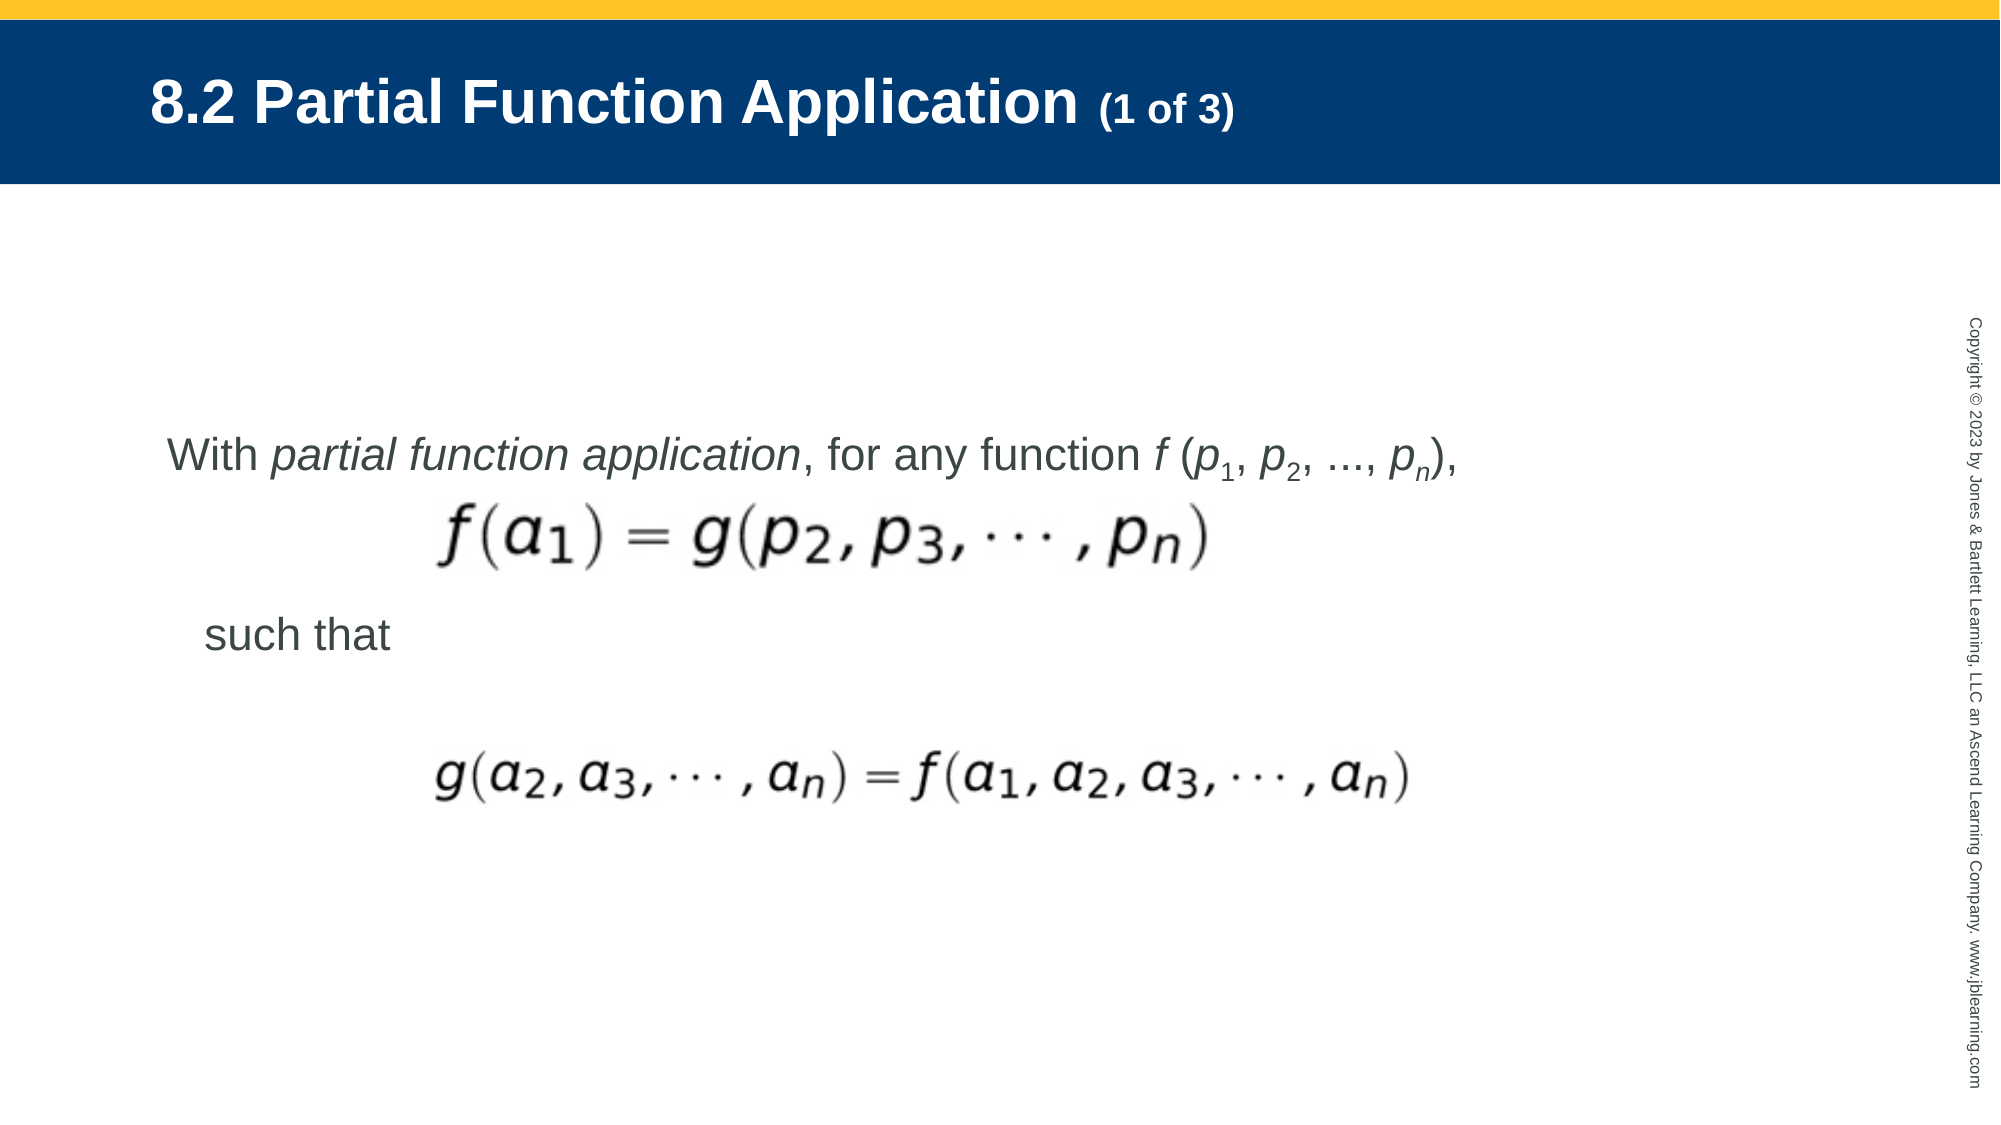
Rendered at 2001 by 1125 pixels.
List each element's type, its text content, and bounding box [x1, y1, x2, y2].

picture [434, 749, 1412, 809]
picture [434, 501, 1212, 576]
title 8.2 Partial Function Application (1 of 3) [0, 19, 2000, 185]
list With partial function application, for any function f (p1, p2, ..., pn), such that [151, 244, 1840, 1016]
